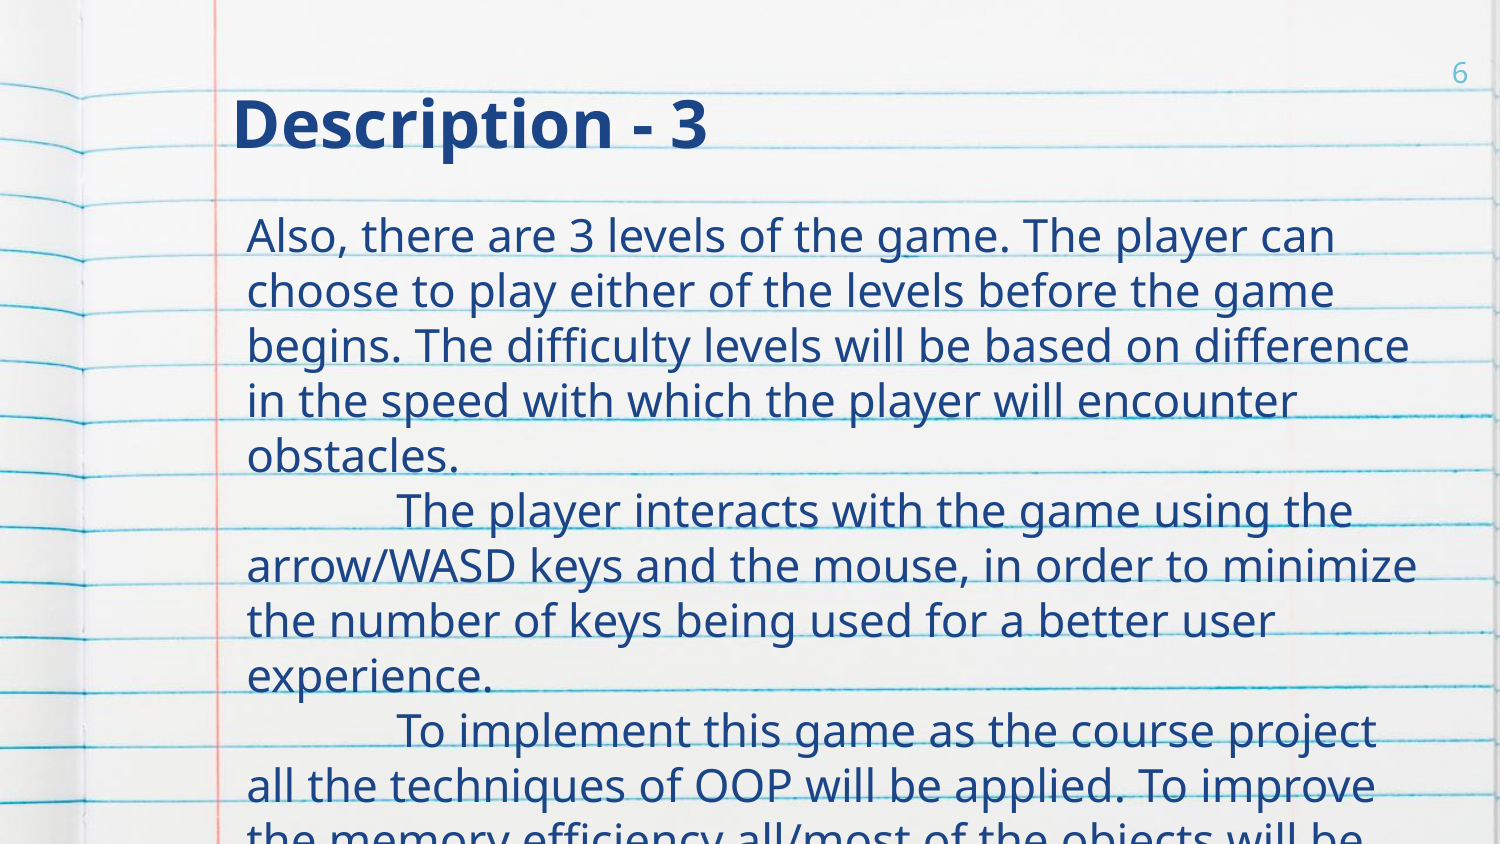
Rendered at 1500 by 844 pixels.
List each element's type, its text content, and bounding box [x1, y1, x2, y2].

title Description - 3 [231, 21, 1425, 162]
slide_number 6 [1378, 41, 1469, 107]
list Also, there are 3 levels of the game. The player can choose to play either of the levels before the game begins. The difficulty levels will be based on difference in the speed with which the player will encounter obstacles. The player interacts with the game using the arrow/WASD keys and the mouse, in order to minimize the number of keys being used for a better user experience. To implement this game as the course project all the techniques of OOP will be applied. To improve the memory efficiency all/most of the objects will be created dynamically. SDL 2.0 graphic library will be used to render the graphics for this game, which is necessary to make the game interactive. [231, 206, 1425, 744]
picture [0, 0, 1500, 844]
